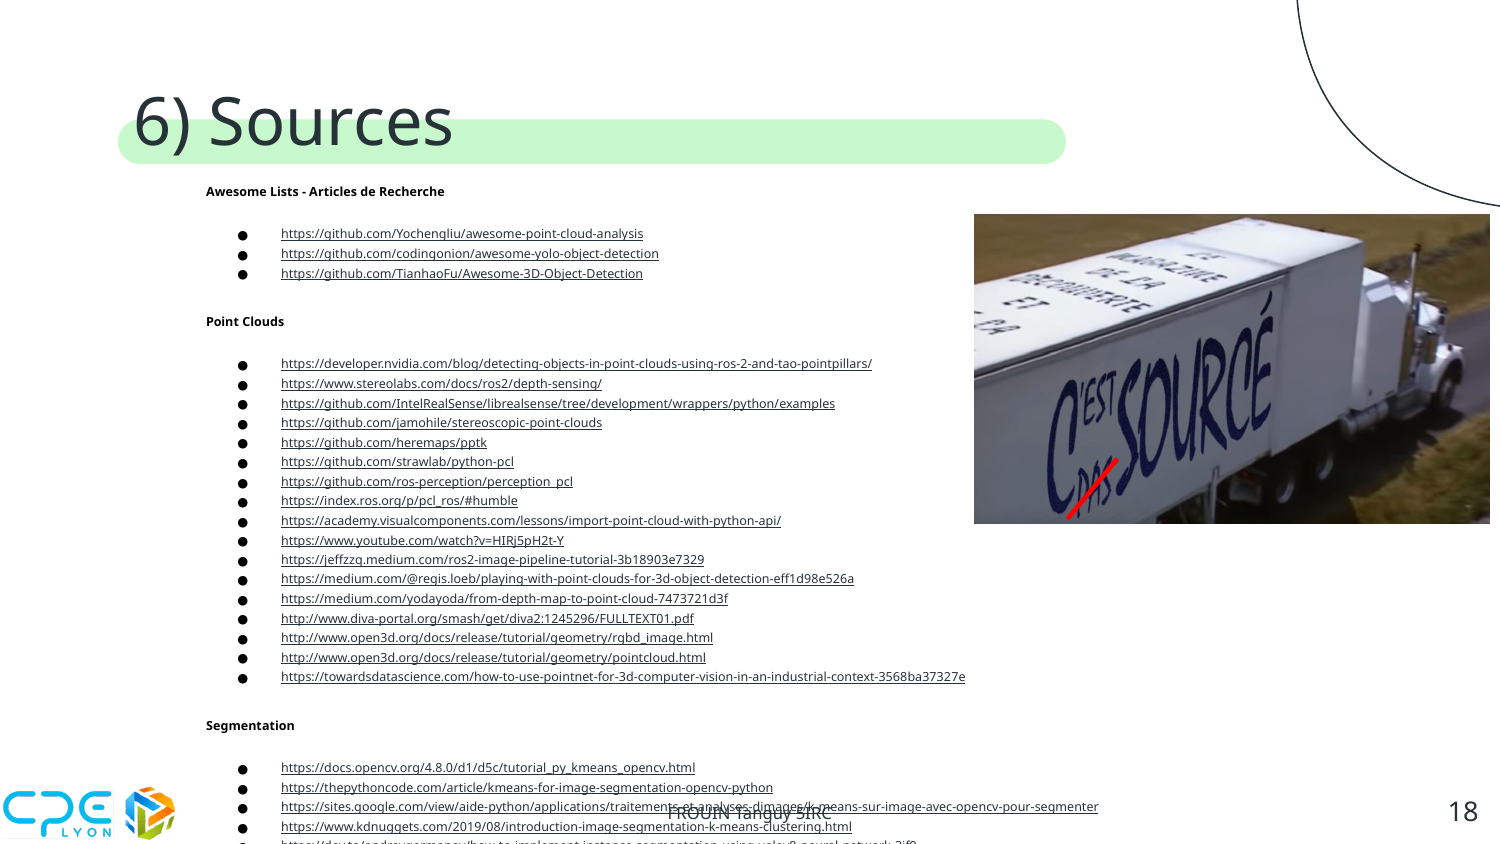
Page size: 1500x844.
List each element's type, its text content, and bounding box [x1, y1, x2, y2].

text_box Awesome Lists - Articles de Recherche https://github.com/Yochengliu/awesome-point-cloud-analysis https://github.com/codingonion/awesome-yolo-object-detection https://github.com/TianhaoFu/Awesome-3D-Object-Detection Point Clouds https://developer.nvidia.com/blog/detecting-objects-in-point-clouds-using-ros-2-and-tao-pointpillars/ https://www.stereolabs.com/docs/ros2/depth-sensing/ https://github.com/IntelRealSense/librealsense/tree/development/wrappers/python/examples https://github.com/jamohile/stereoscopic-point-clouds https://github.com/heremaps/pptk https://github.com/strawlab/python-pcl https://github.com/ros-perception/perception_pcl https://index.ros.org/p/pcl_ros/#humble https://academy.visualcomponents.com/lessons/import-point-cloud-with-python-api/ https://www.youtube.com/watch?v=HIRj5pH2t-Y https://jeffzzq.medium.com/ros2-image-pipeline-tutorial-3b18903e7329 https://medium.com/@regis.loeb/playing-with-point-clouds-for-3d-object-detection-eff1d98e526a https://medium.com/yodayoda/from-depth-map-to-point-cloud-7473721d3f http://www.diva-portal.org/smash/get/diva2:1245296/FULLTEXT01.pdf http://www.open3d.org/docs/release/tutorial/geometry/rgbd_image.html http://www.open3d.org/docs/release/tutorial/geometry/pointcloud.html https://towardsdatascience.com/how-to-use-pointnet-for-3d-computer-vision-in-an-industrial-context-3568ba37327e Segmentation https://docs.opencv.org/4.8.0/d1/d5c/tutorial_py_kmeans_opencv.html https://thepythoncode.com/article/kmeans-for-image-segmentation-opencv-python https://sites.google.com/view/aide-python/applications/traitements-et-analyses-dimages/k-means-sur-image-avec-opencv-pour-segmenter https://www.kdnuggets.com/2019/08/introduction-image-segmentation-k-means-clustering.html https://dev.to/andreygermanov/how-to-implement-instance-segmentation-using-yolov8-neural-network-3if9 [190, 166, 1280, 792]
picture [0, 786, 114, 840]
text_box FROUIN Tanguy 5IRC [503, 793, 996, 834]
picture [974, 214, 1490, 524]
title 6) Sources [118, 63, 1382, 286]
slide_number ‹#› [1403, 779, 1494, 844]
picture [120, 784, 178, 841]
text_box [1067, 458, 1118, 520]
